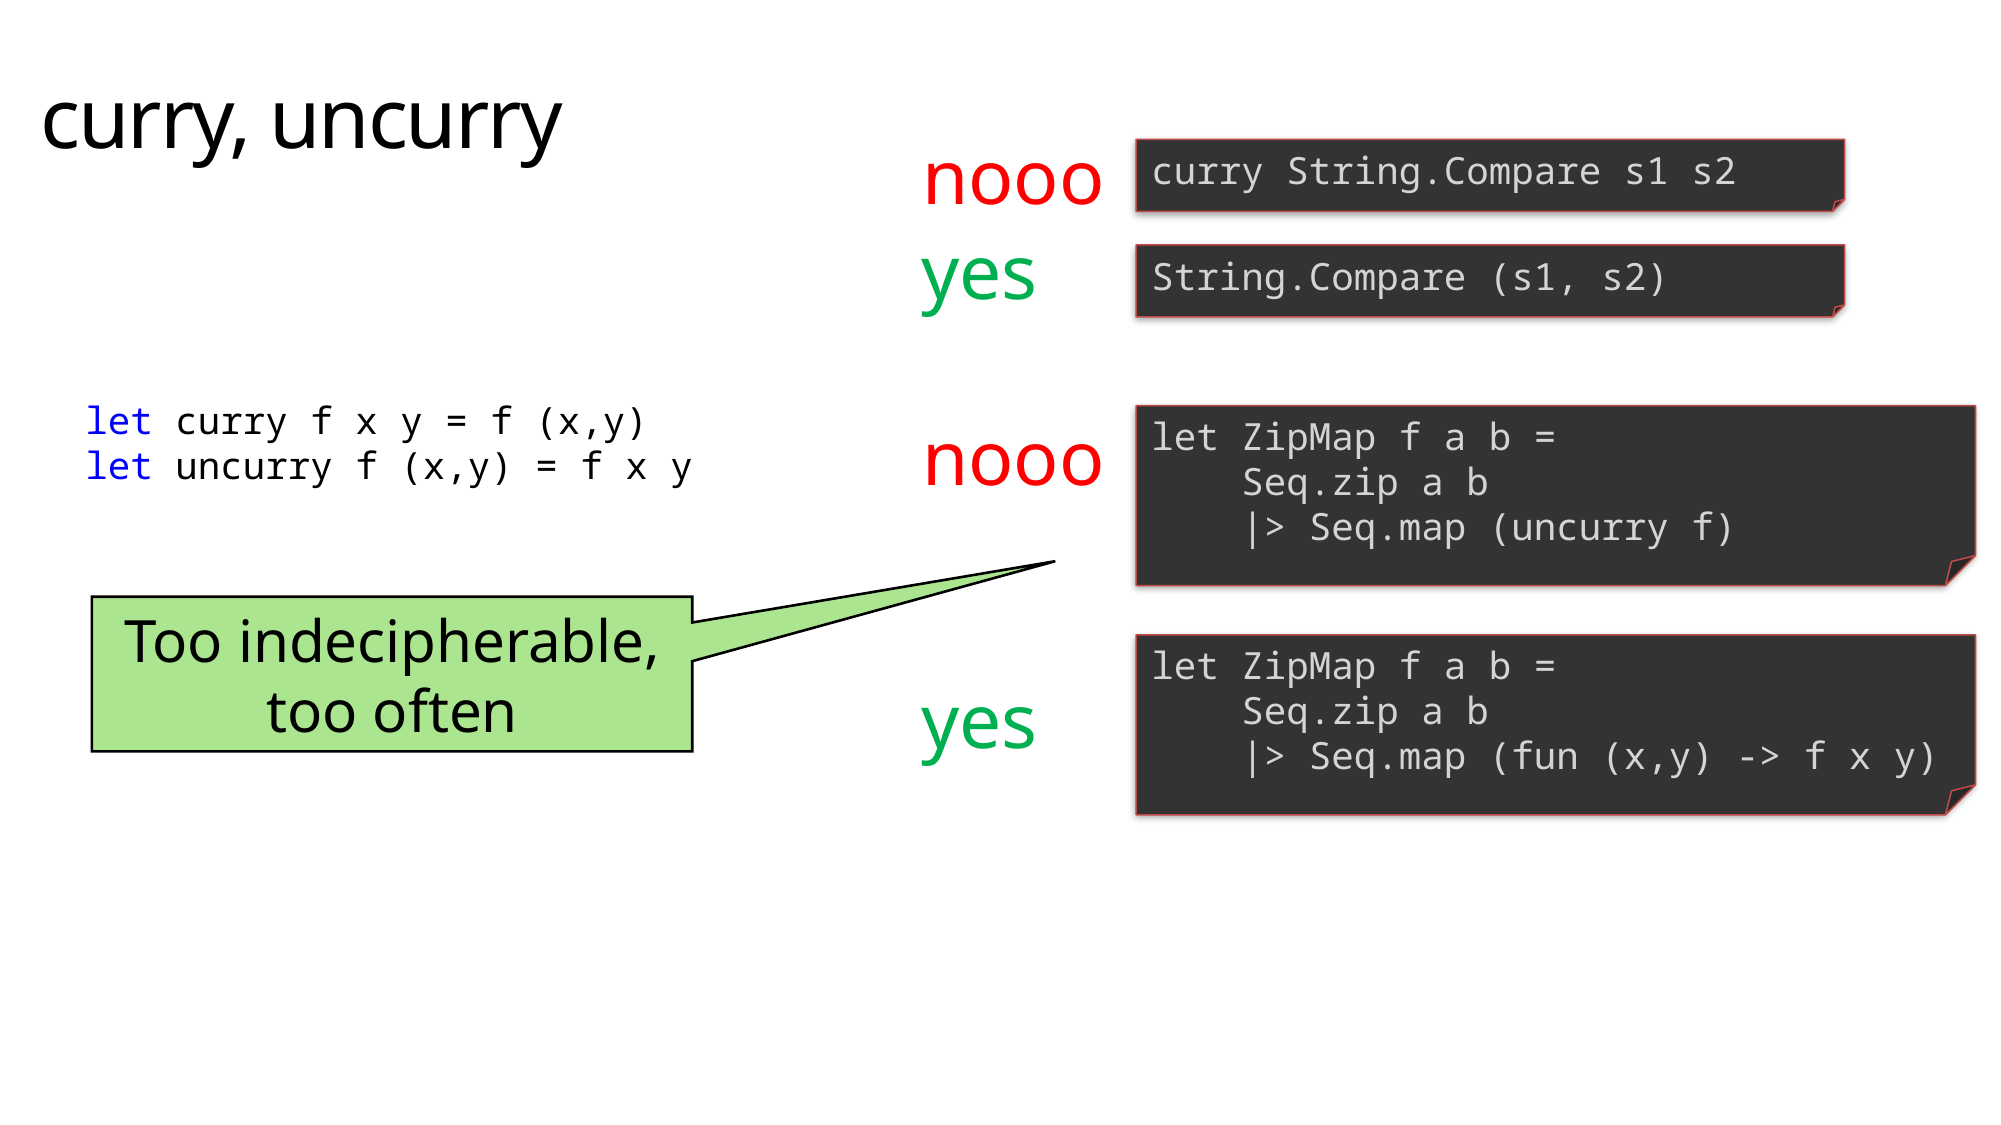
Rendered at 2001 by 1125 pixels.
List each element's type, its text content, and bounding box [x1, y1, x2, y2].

text_box nooo [907, 403, 1120, 509]
text_box yes [906, 216, 1053, 322]
text_box let ZipMap f a b = Seq.zip a b |> Seq.map (uncurry f) [1135, 404, 1977, 587]
text_box Too indecipherable, too often [91, 561, 1056, 752]
title curry, uncurry [40, 76, 1875, 168]
text_box let curry f x y = f (x,y) let uncurry f (x,y) = f x y [70, 389, 714, 495]
text_box yes [906, 666, 1053, 771]
text_box String.Compare (s1, s2) [1135, 244, 1846, 318]
text_box curry String.Compare s1 s2 [1135, 138, 1846, 213]
text_box nooo [907, 122, 1120, 228]
text_box let ZipMap f a b = Seq.zip a b |> Seq.map (fun (x,y) -> f x y) [1135, 634, 1977, 816]
